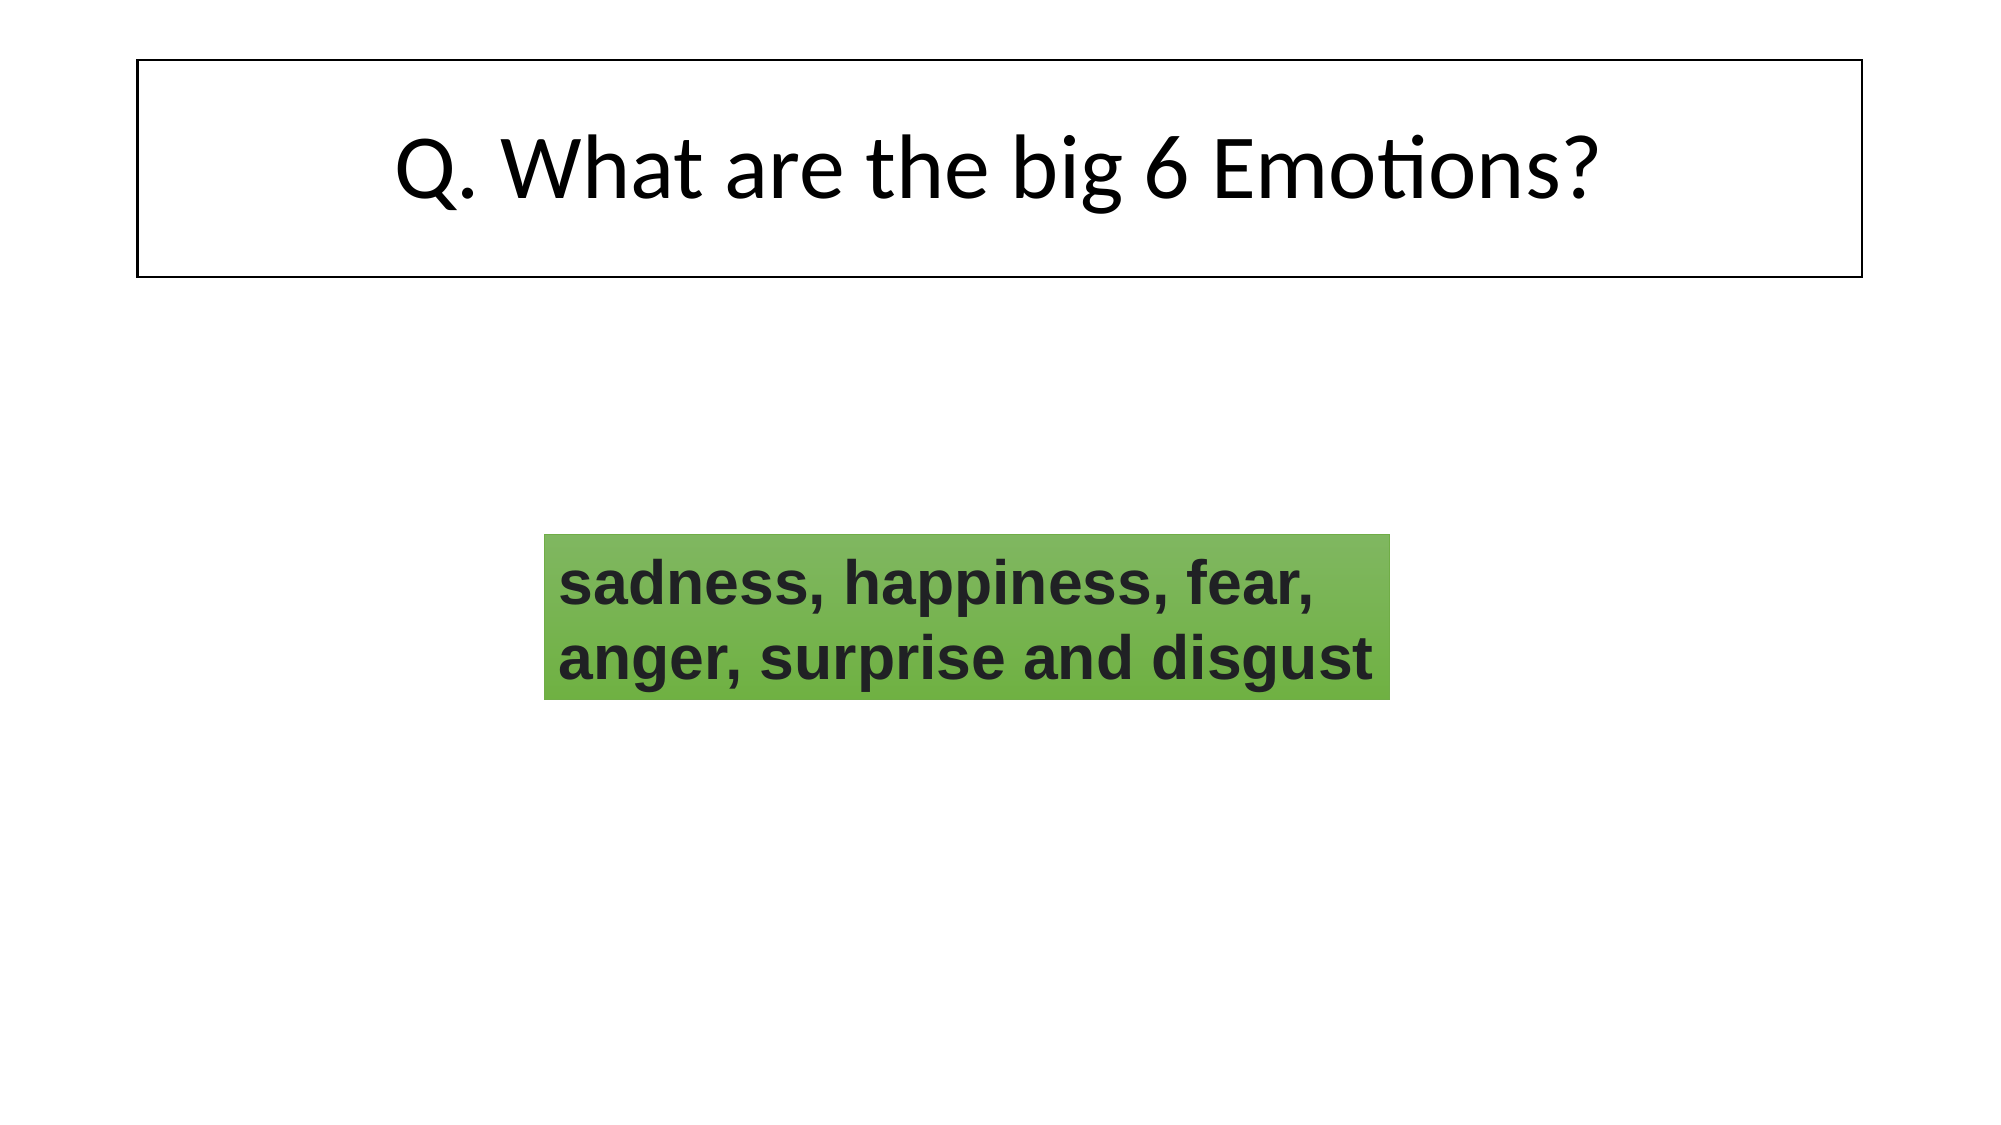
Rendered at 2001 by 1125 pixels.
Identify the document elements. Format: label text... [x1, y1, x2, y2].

text_box sadness, happiness, fear, anger, surprise and disgust [544, 534, 1390, 700]
title Q. What are the big 6 Emotions? [136, 59, 1863, 278]
